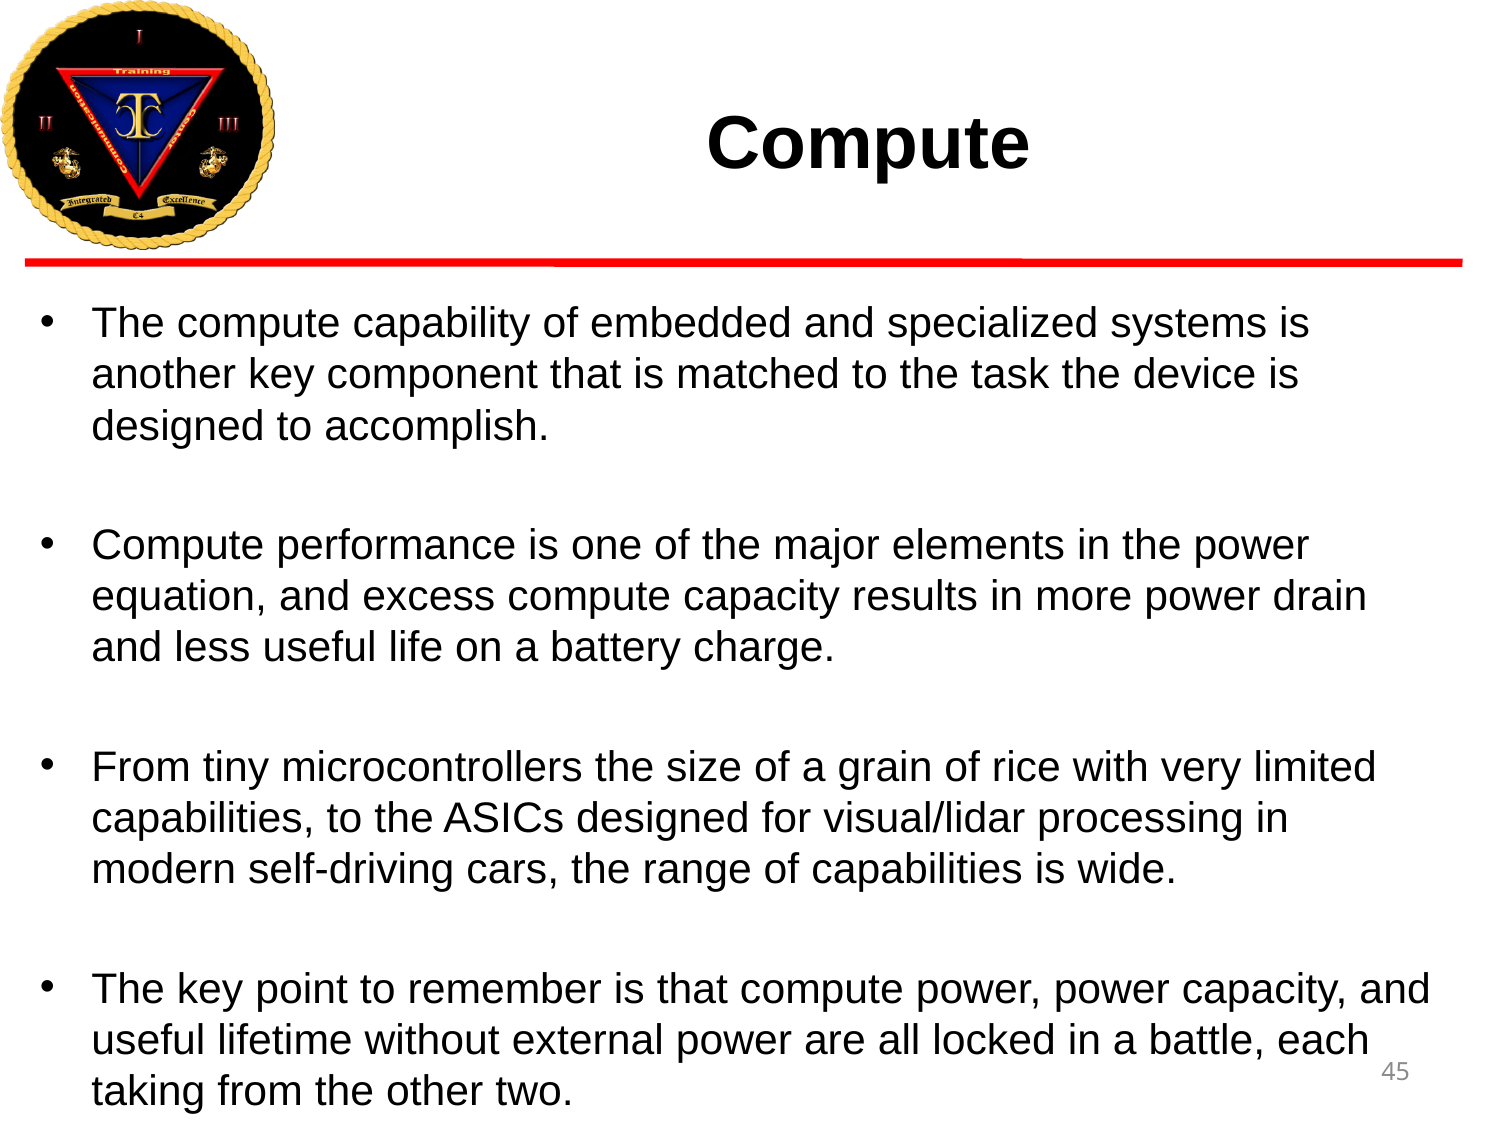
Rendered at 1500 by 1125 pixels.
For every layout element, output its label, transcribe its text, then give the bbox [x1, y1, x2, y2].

title Compute [274, 44, 1463, 233]
list The compute capability of embedded and specialized systems is another key component that is matched to the task the device is designed to accomplish. Compute performance is one of the major elements in the power equation, and excess compute capacity results in more power drain and less useful life on a battery charge. From tiny microcontrollers the size of a grain of rice with very limited capabilities, to the ASICs designed for visual/lidar processing in modern self-driving cars, the range of capabilities is wide. The key point to remember is that compute power, power capacity, and useful lifetime without external power are all locked in a battle, each taking from the other two. [24, 287, 1463, 1125]
slide_number 45 [1074, 1042, 1425, 1103]
picture [0, 0, 275, 250]
